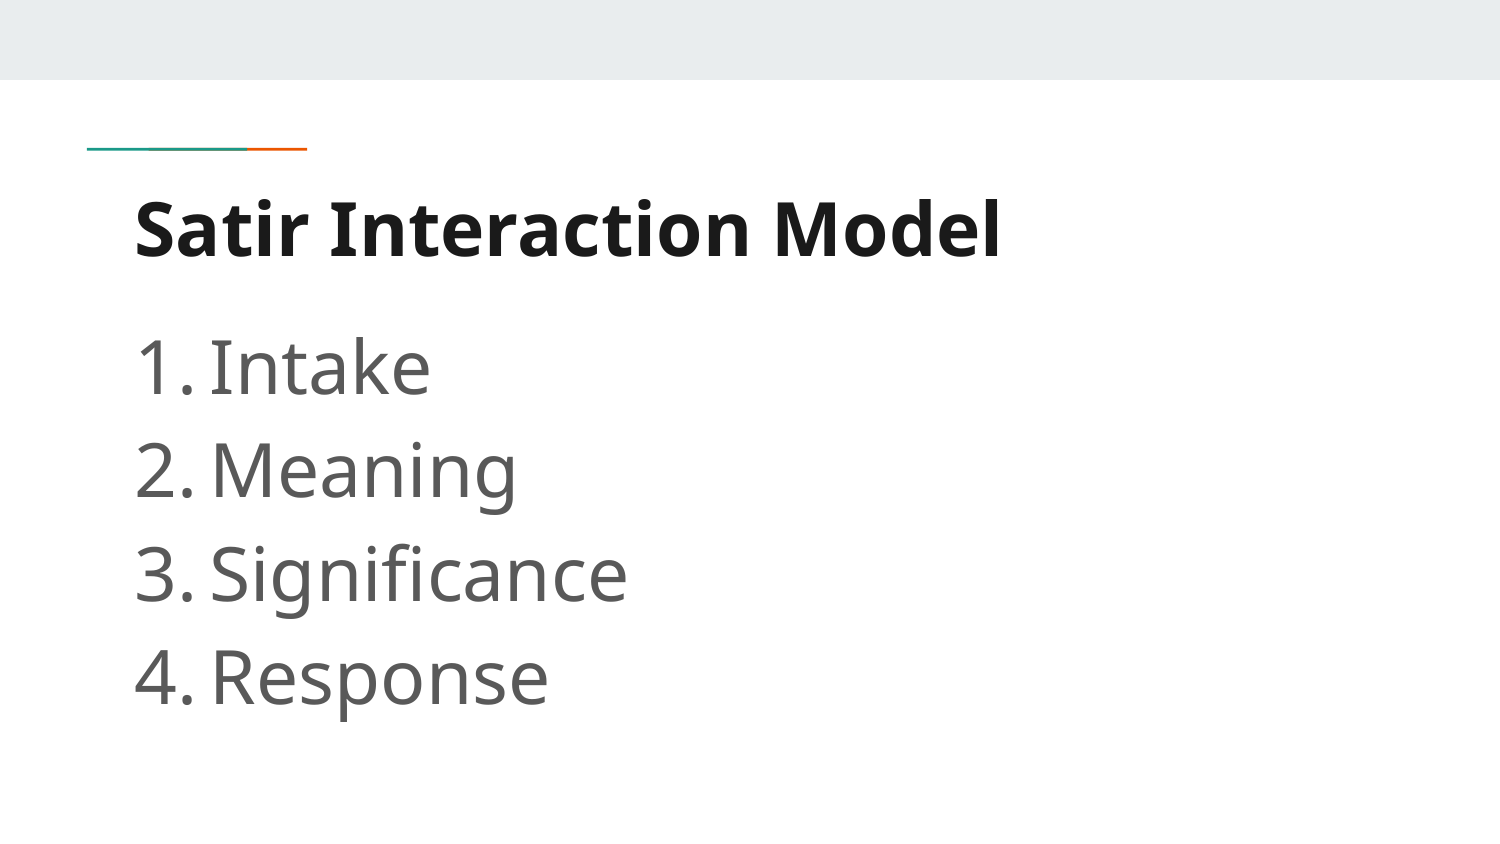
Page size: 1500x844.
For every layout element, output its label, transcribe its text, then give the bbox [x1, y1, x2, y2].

list Intake Meaning Significance Response [119, 291, 739, 662]
text_box [131, 662, 509, 773]
title Satir Interaction Model [119, 166, 1381, 255]
